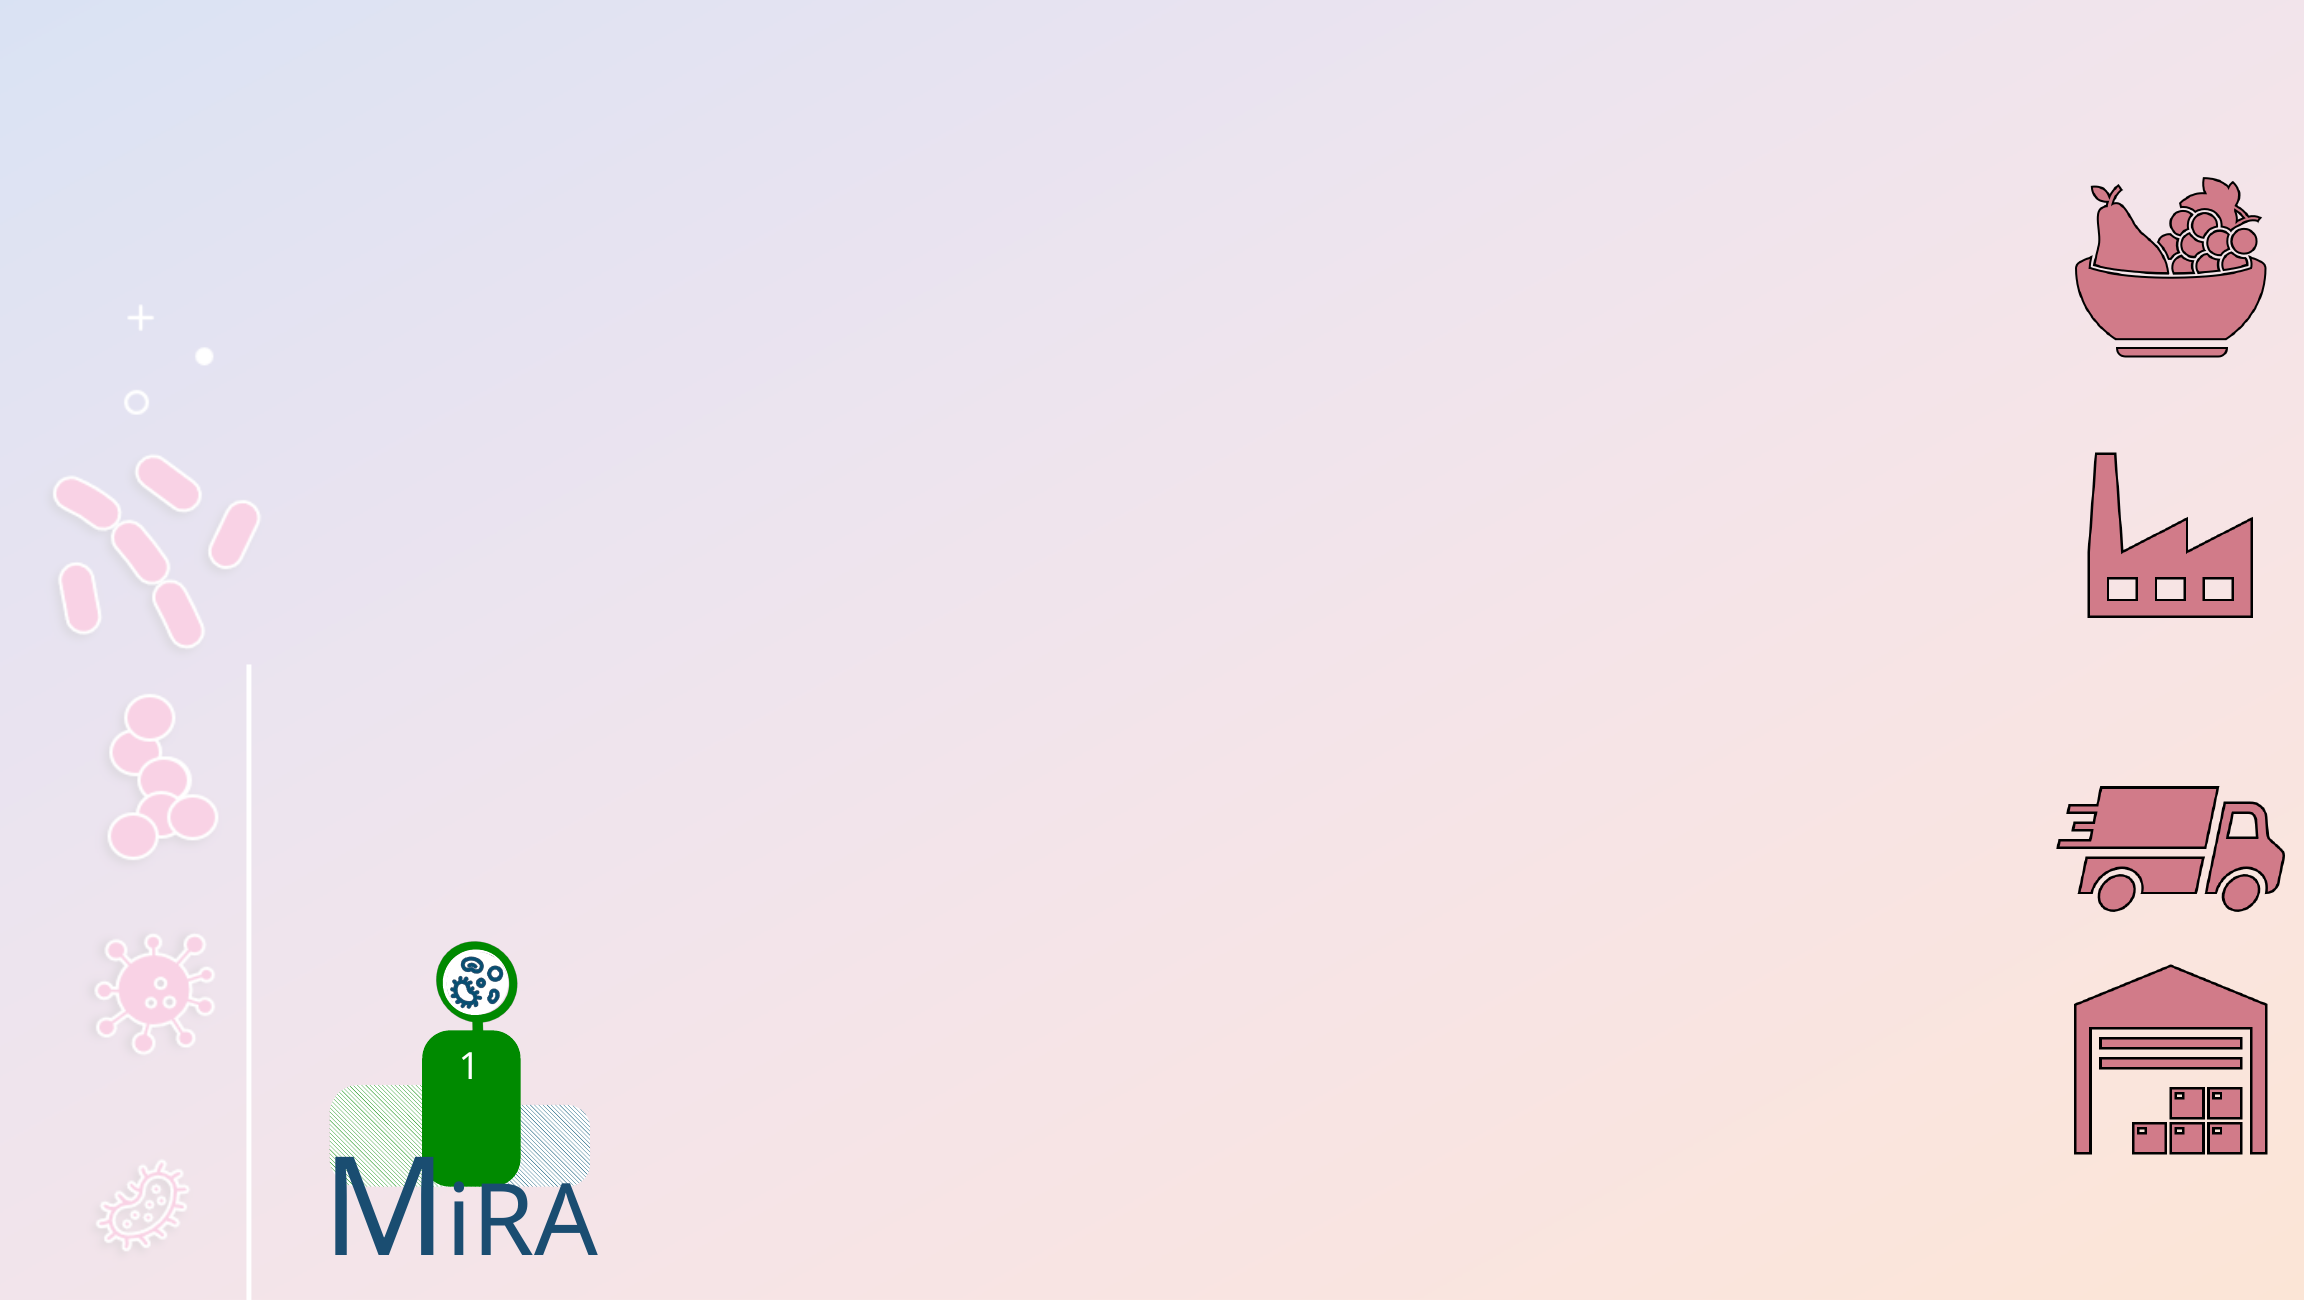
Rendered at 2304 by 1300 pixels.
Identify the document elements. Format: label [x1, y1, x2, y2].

text_box [273, 938, 648, 1263]
picture [0, 0, 2304, 1300]
